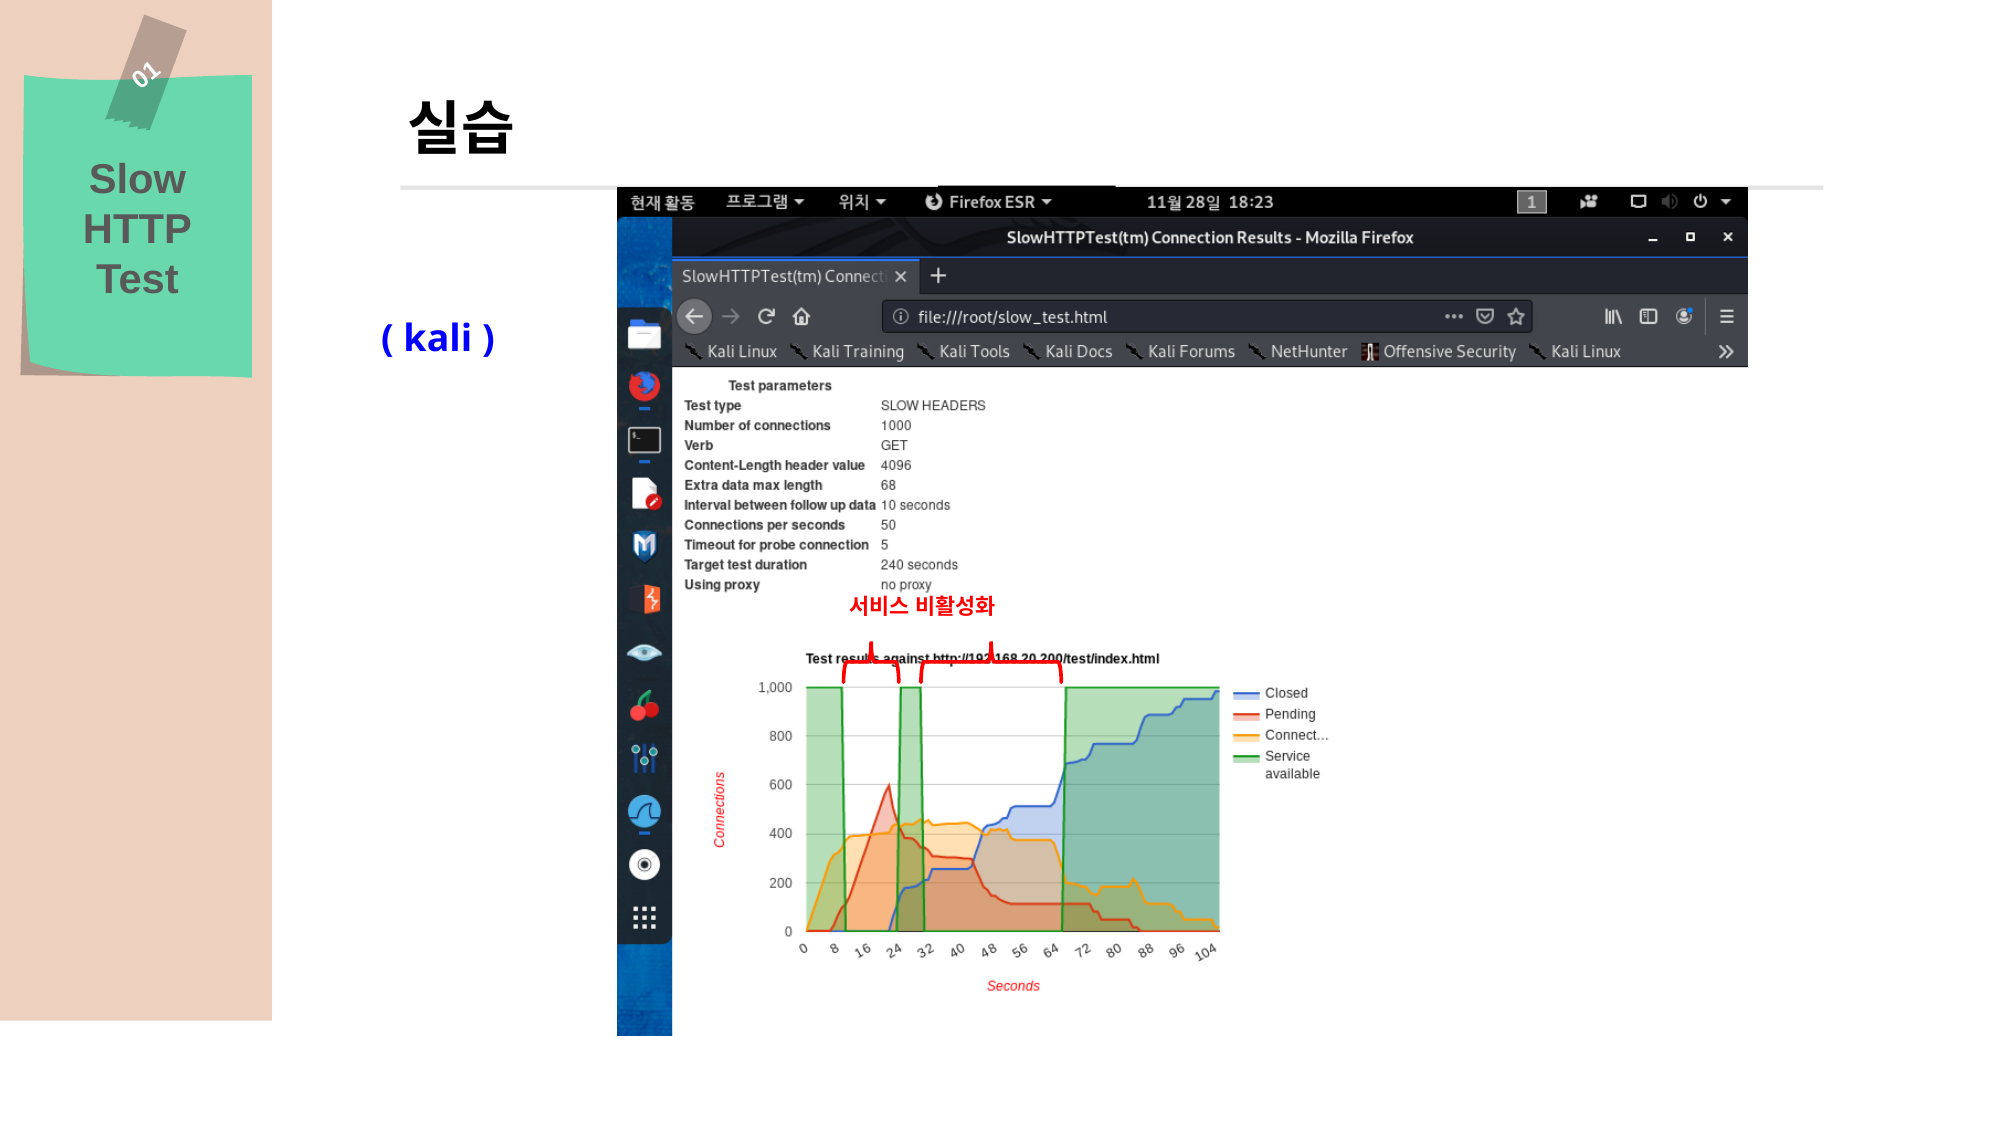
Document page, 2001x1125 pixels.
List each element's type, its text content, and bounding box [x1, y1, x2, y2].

text_box ( kali ) [374, 308, 616, 395]
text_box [616, 187, 1748, 1036]
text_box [20, 75, 252, 378]
text_box 실습 [393, 49, 1108, 169]
text_box 01 [120, 13, 189, 75]
text_box [0, 0, 273, 1022]
